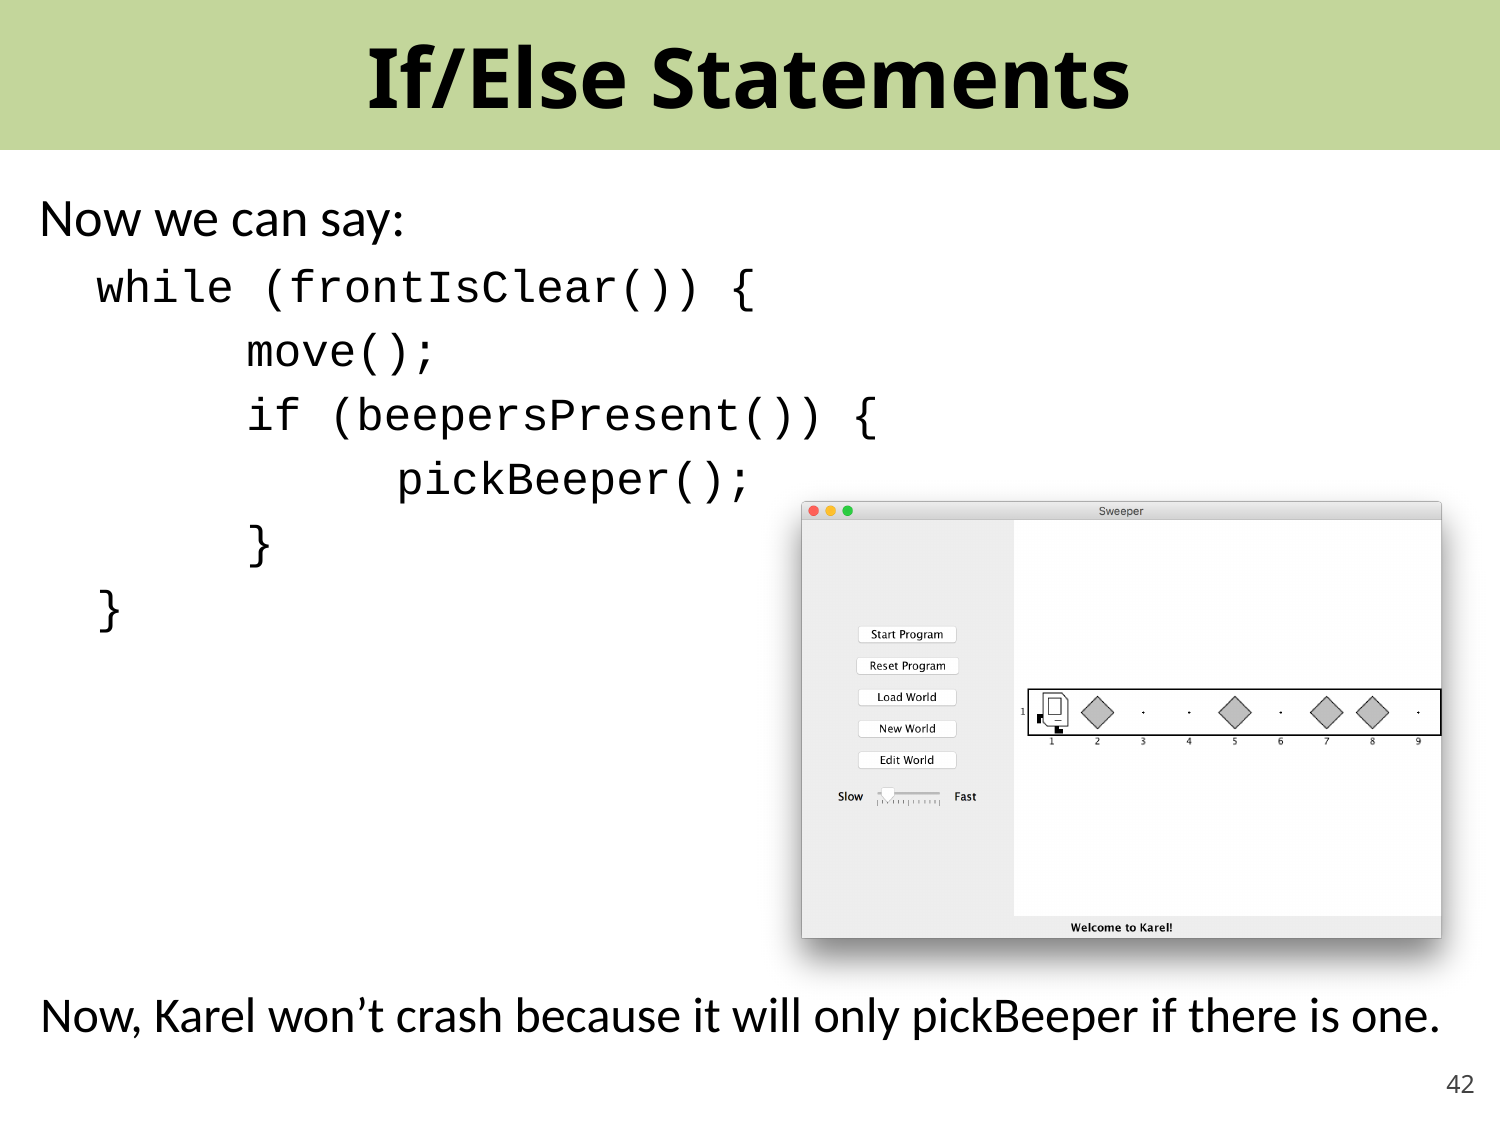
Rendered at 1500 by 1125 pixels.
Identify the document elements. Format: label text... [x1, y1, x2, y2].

title If/Else Statements [75, 0, 1425, 150]
list Now we can say: while (frontIsClear()) { move(); if (beepersPresent()) { pickBeeper(); } } Now, Karel won’t crash because it will only pickBeeper if there is one. [24, 174, 1475, 1063]
picture [754, 474, 1489, 1006]
